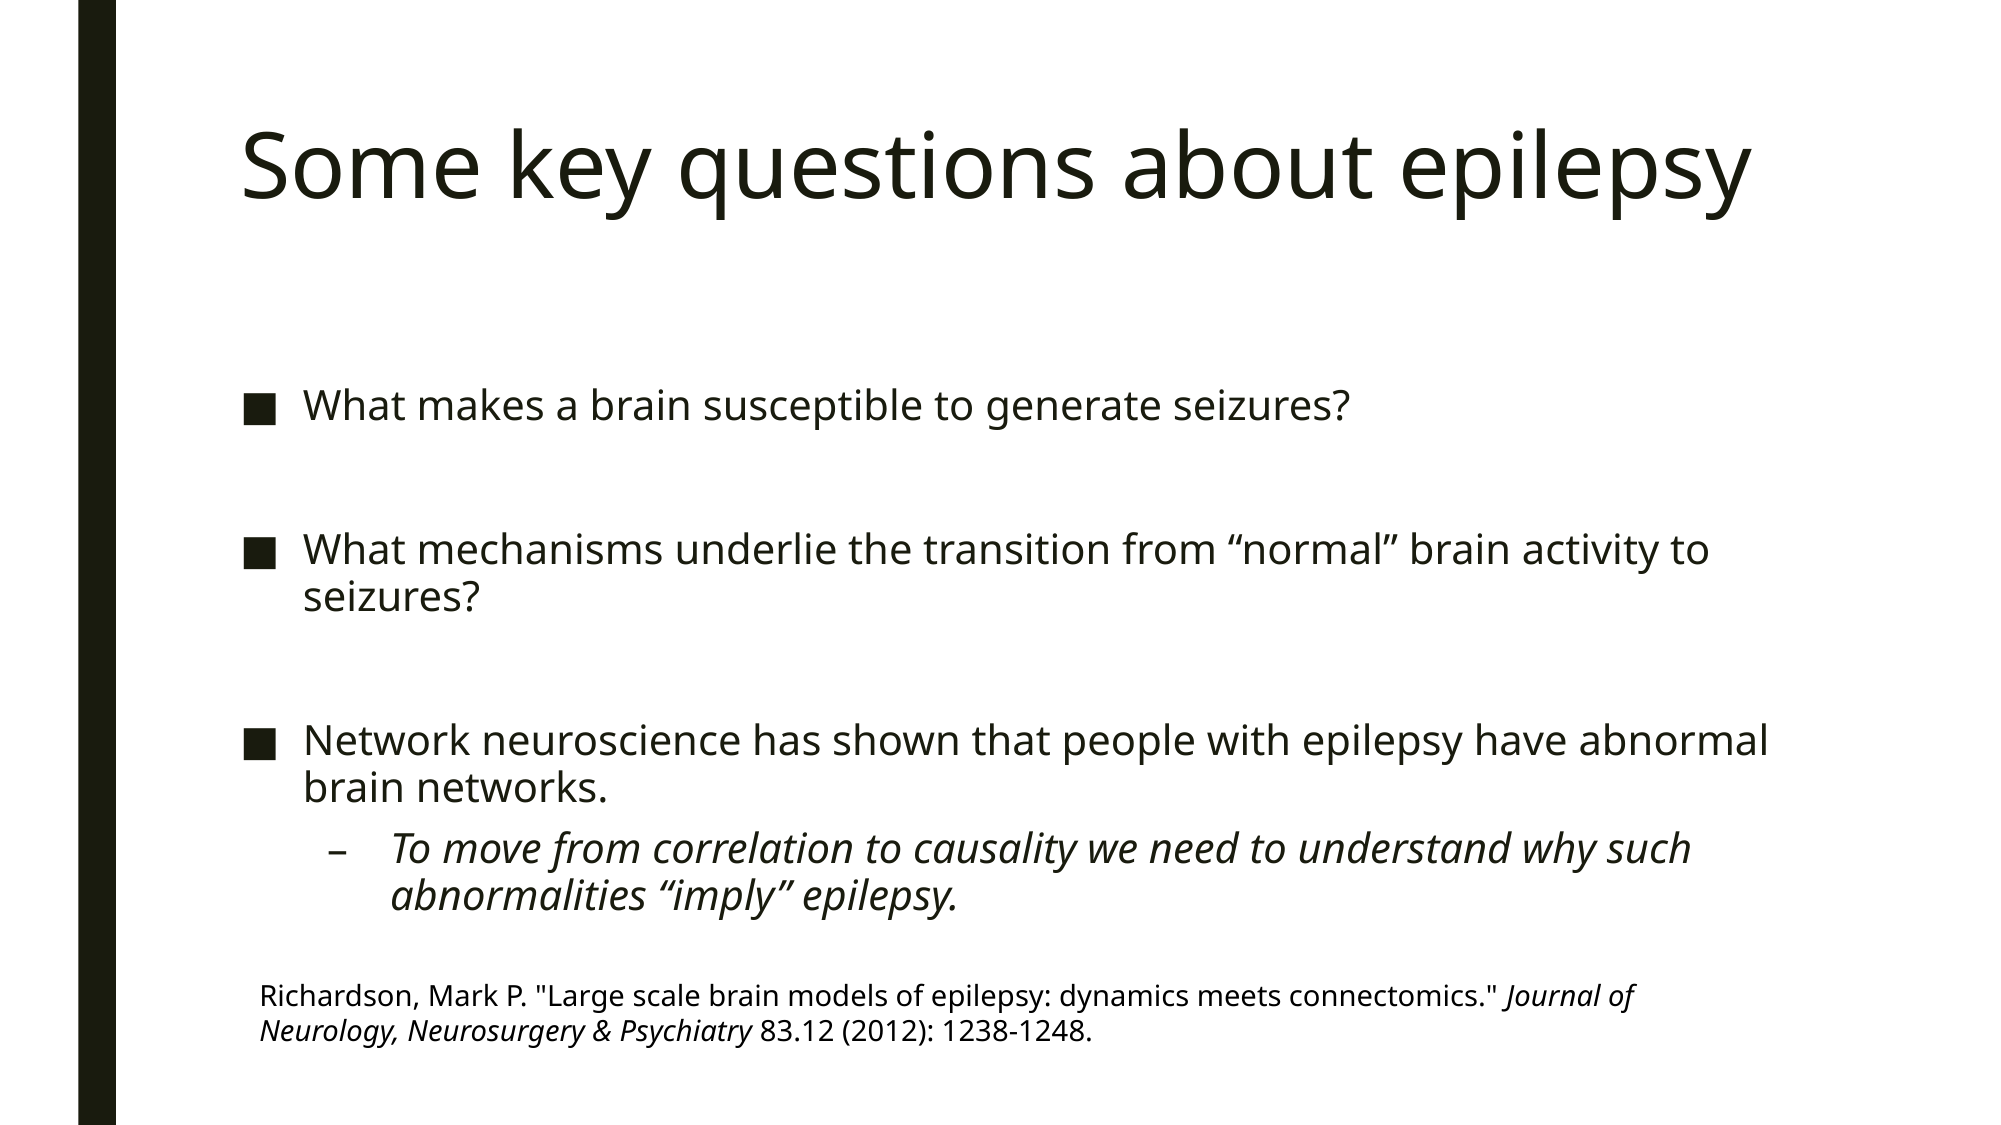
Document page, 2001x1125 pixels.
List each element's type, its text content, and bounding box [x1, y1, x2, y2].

list What makes a brain susceptible to generate seizures? What mechanisms underlie the transition from “normal” brain activity to seizures? Network neuroscience has shown that people with epilepsy have abnormal brain networks. To move from correlation to causality we need to understand why such abnormalities “imply” epilepsy. [225, 375, 1800, 963]
text_box Richardson, Mark P. "Large scale brain models of epilepsy: dynamics meets connectomics." Journal of Neurology, Neurosurgery & Psychiatry 83.12 (2012): 1238-1248. [244, 969, 1695, 1055]
title Some key questions about epilepsy [225, 112, 1800, 357]
